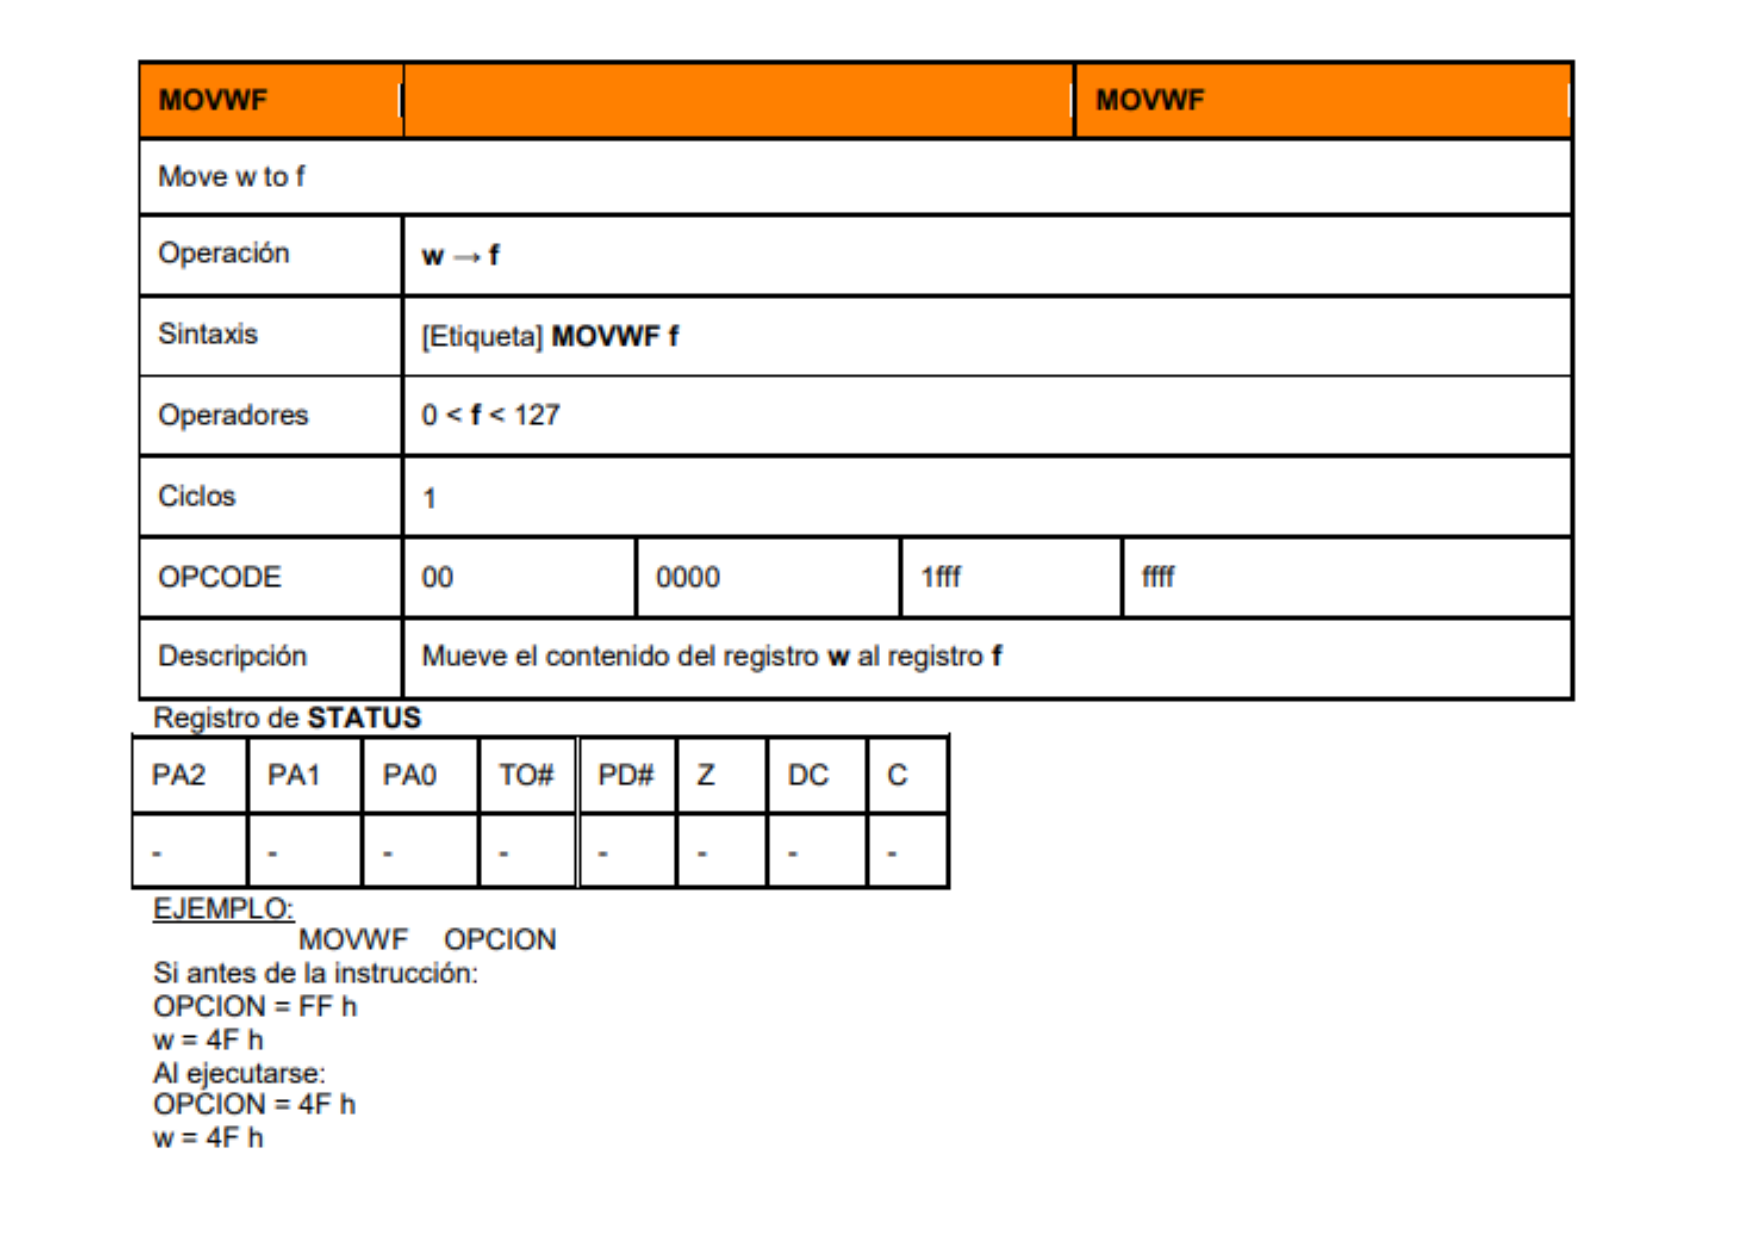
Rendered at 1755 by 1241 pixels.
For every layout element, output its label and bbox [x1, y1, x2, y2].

picture [126, 51, 1590, 1160]
